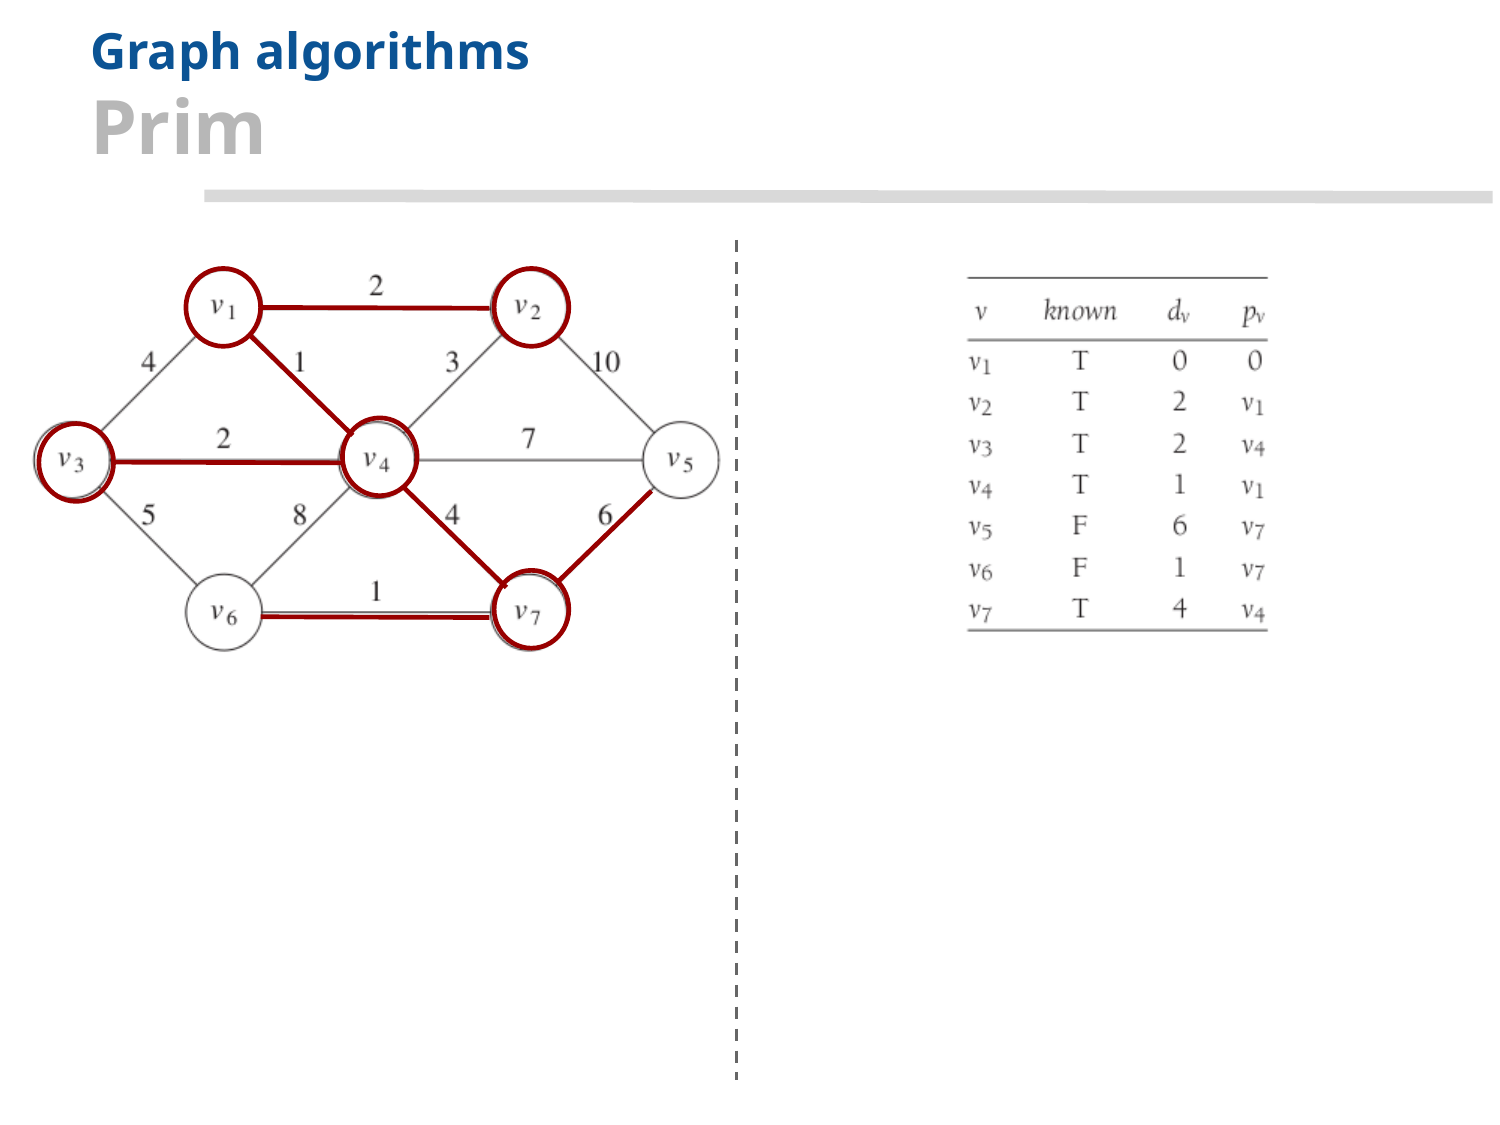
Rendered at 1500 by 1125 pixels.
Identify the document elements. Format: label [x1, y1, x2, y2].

picture [952, 268, 1276, 646]
text_box [557, 490, 652, 582]
title [75, 45, 1425, 185]
text_box [403, 486, 507, 588]
picture [26, 228, 733, 686]
text_box [249, 334, 353, 436]
